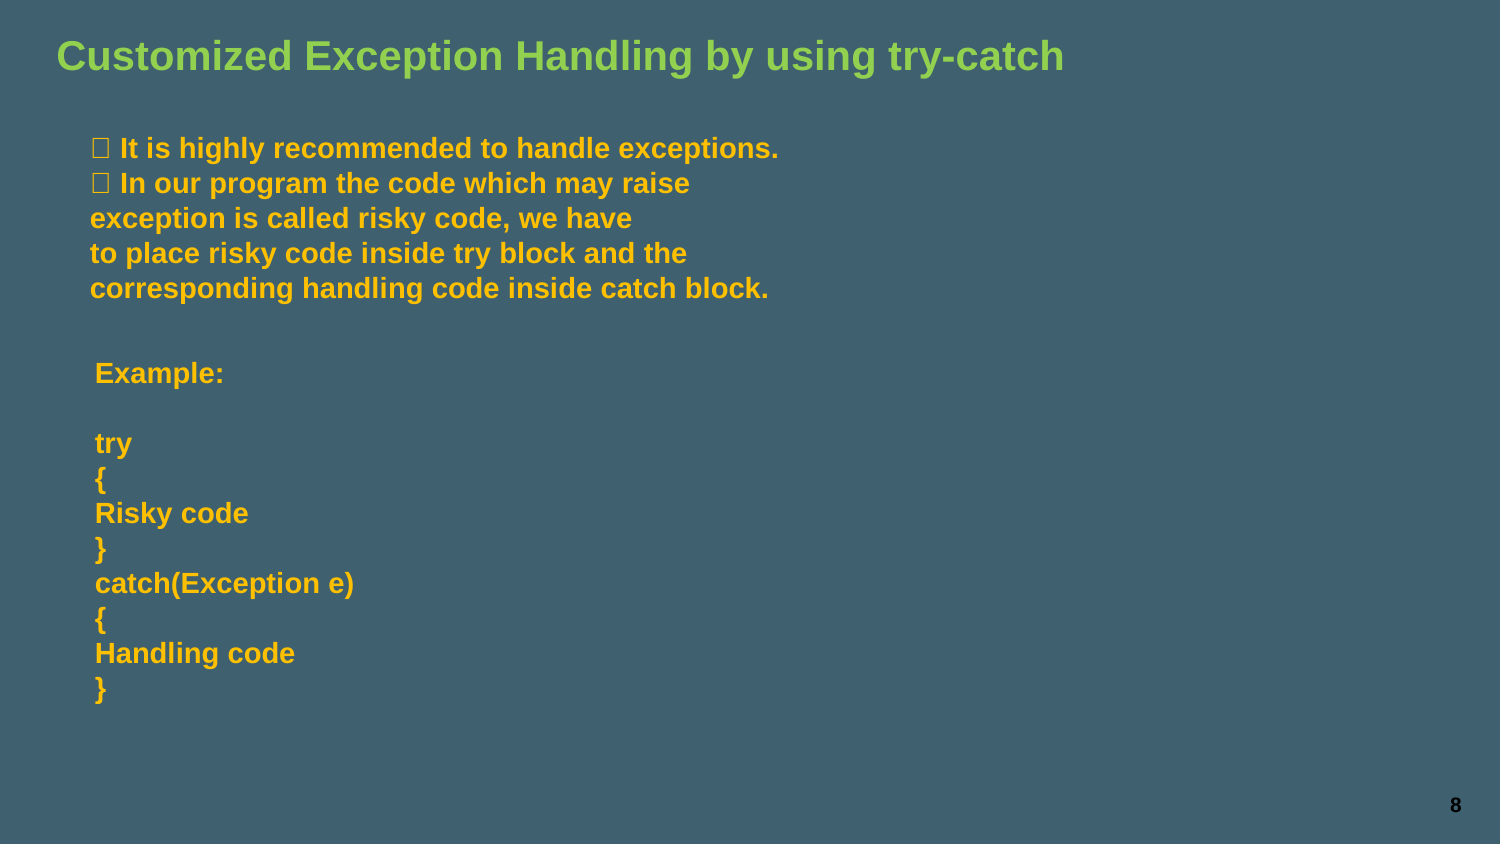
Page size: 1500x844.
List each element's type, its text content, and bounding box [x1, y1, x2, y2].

text_box Customized Exception Handling by using try-catch [41, 21, 1081, 87]
text_box 8 [1435, 784, 1477, 825]
text_box  It is highly recommended to handle exceptions.  In our program the code which may raise exception is called risky code, we have to place risky code inside try block and the corresponding handling code inside catch block. [74, 121, 825, 312]
text_box Example: try { Risky code } catch(Exception e) { Handling code } [80, 346, 830, 712]
